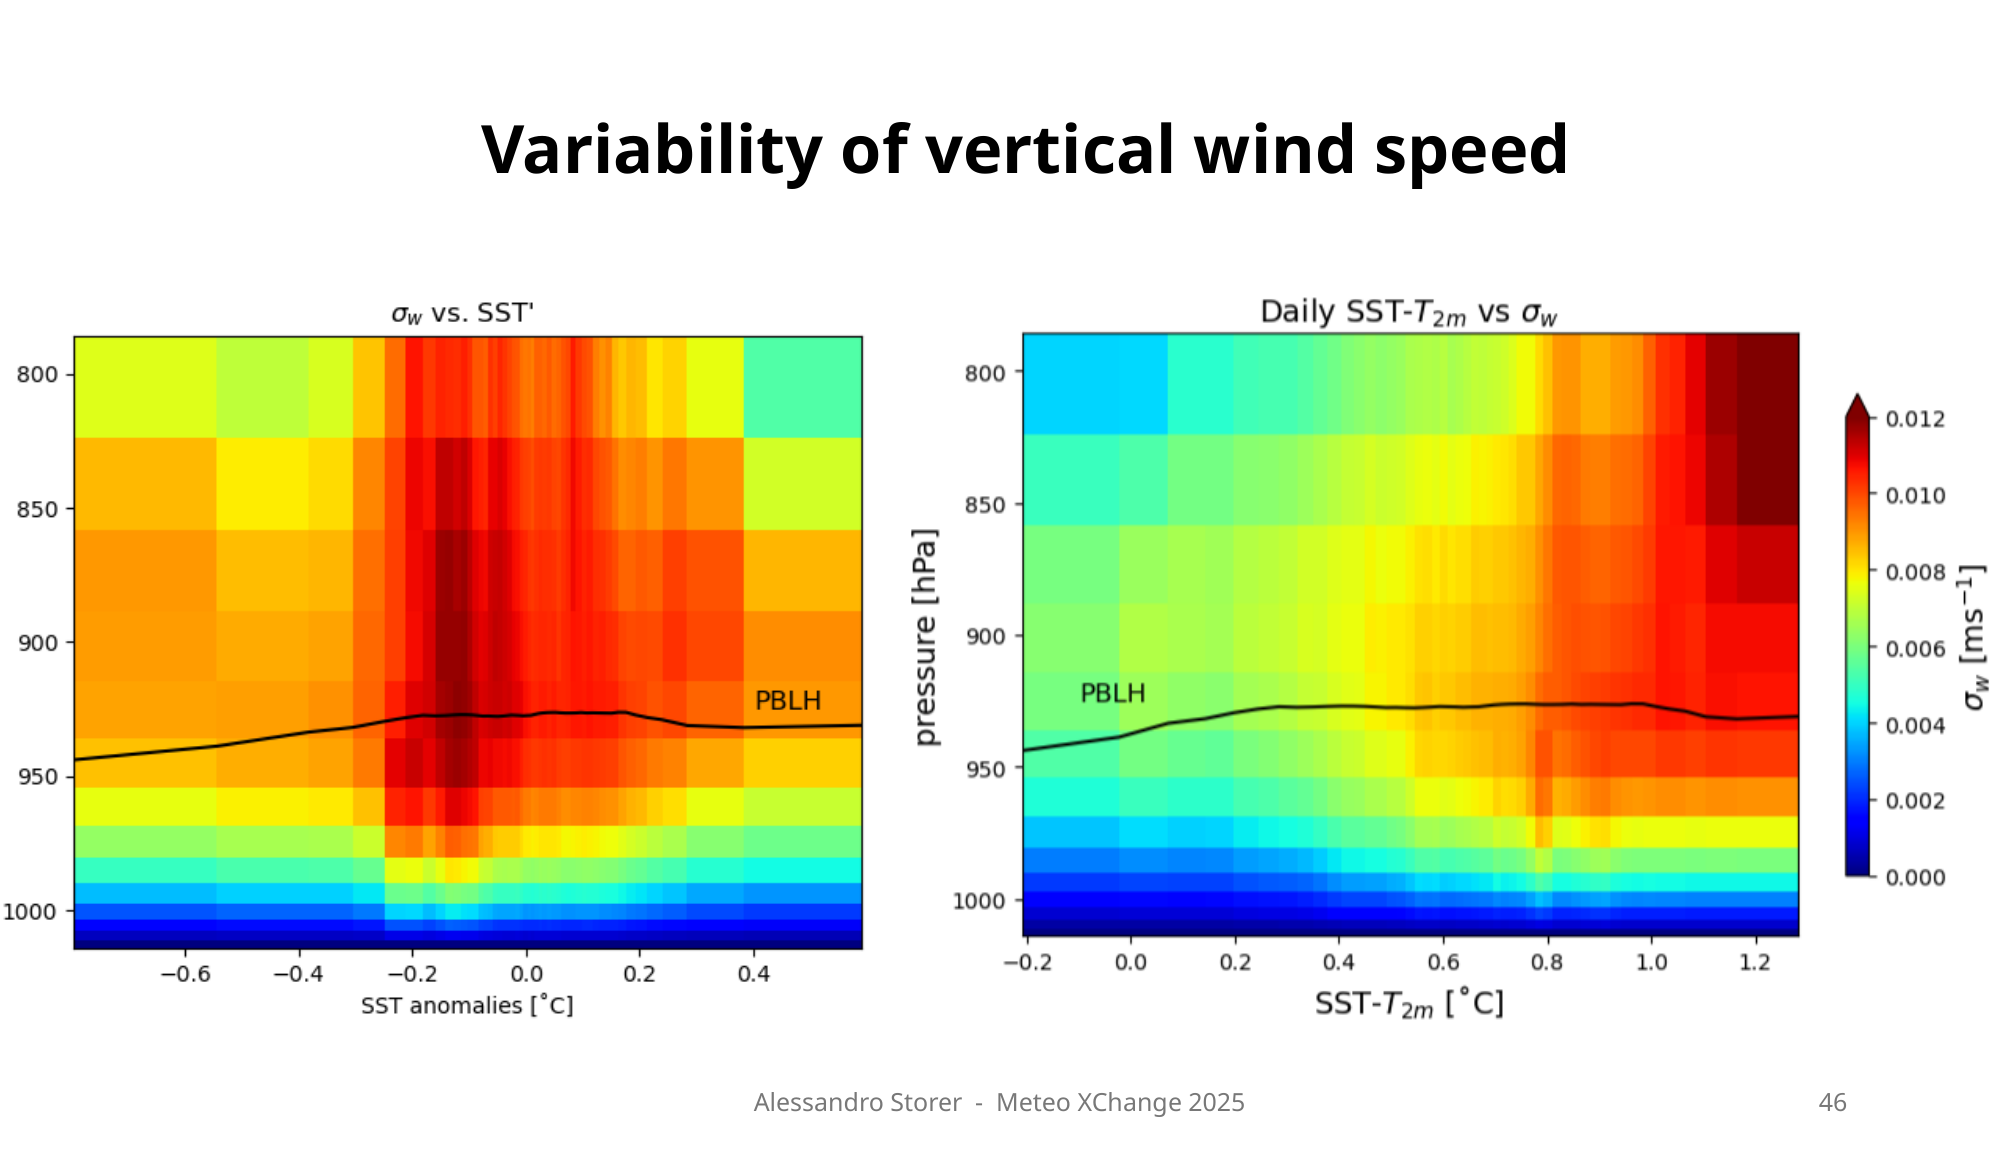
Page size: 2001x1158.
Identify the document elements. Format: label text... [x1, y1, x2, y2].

footer Alessandro Storer - Meteo XChange 2025 [662, 1072, 1338, 1135]
picture [0, 287, 2000, 1037]
slide_number 46 [1412, 1072, 1863, 1135]
text_box Variability of vertical wind speed [466, 99, 1648, 195]
